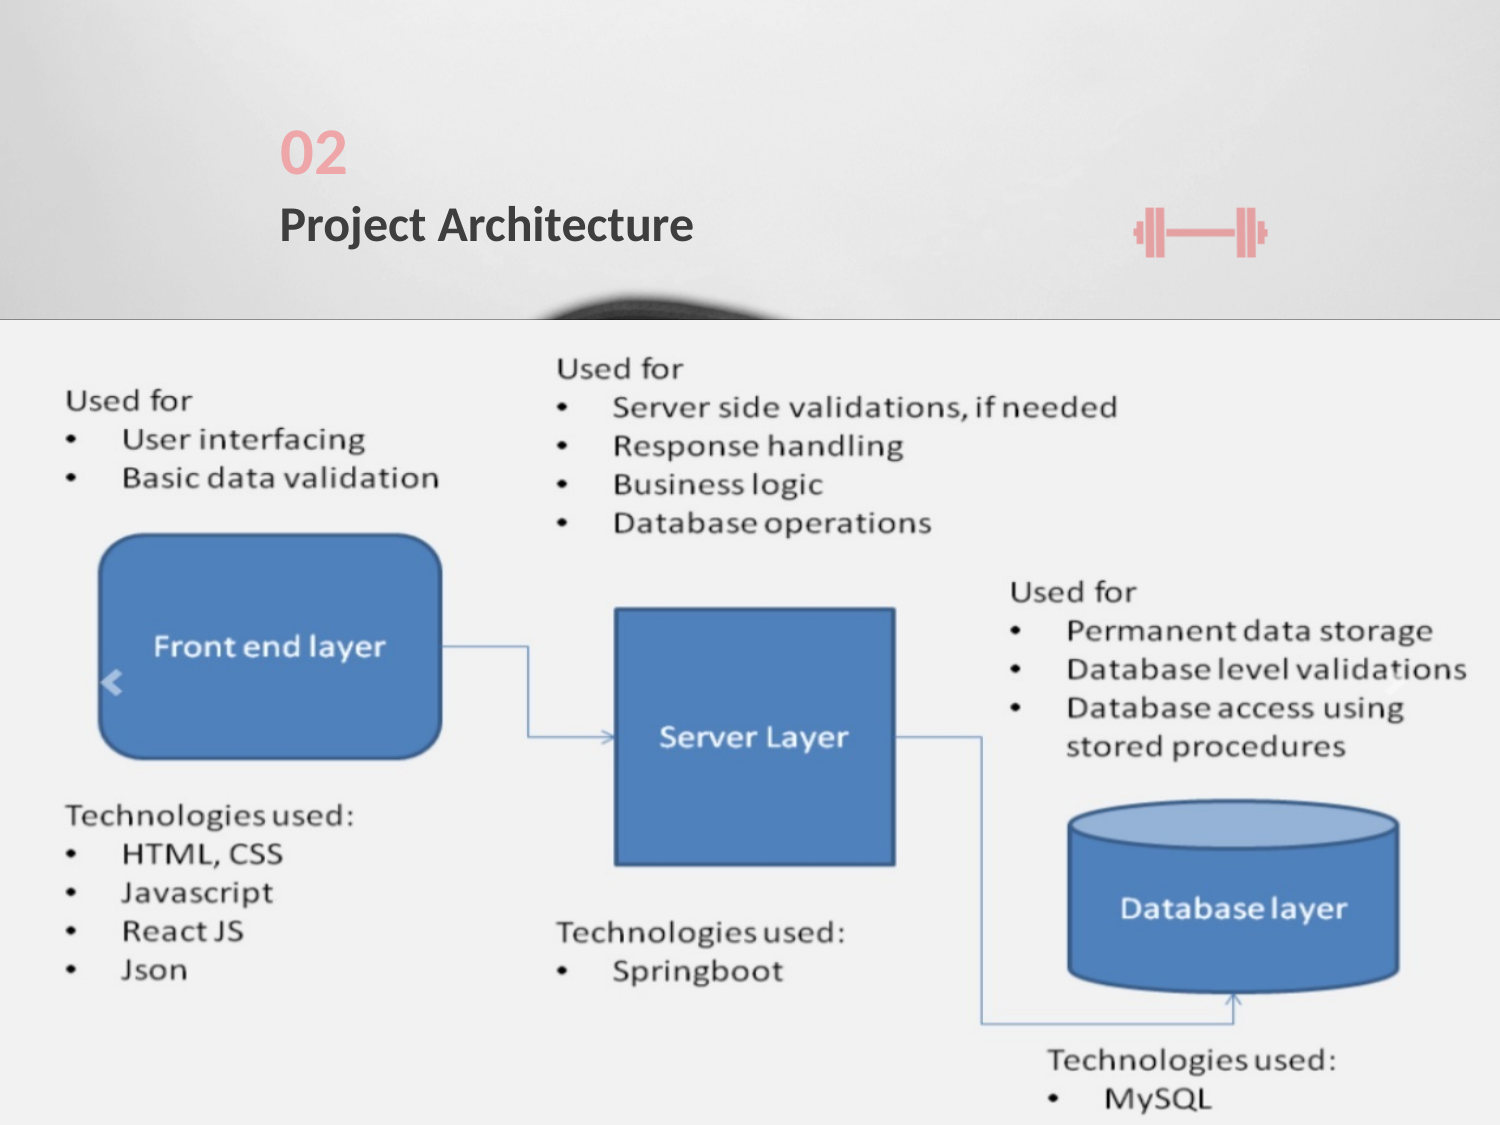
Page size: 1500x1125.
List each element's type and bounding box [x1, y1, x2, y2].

text_box [264, 99, 1109, 271]
picture [0, 0, 1500, 1125]
